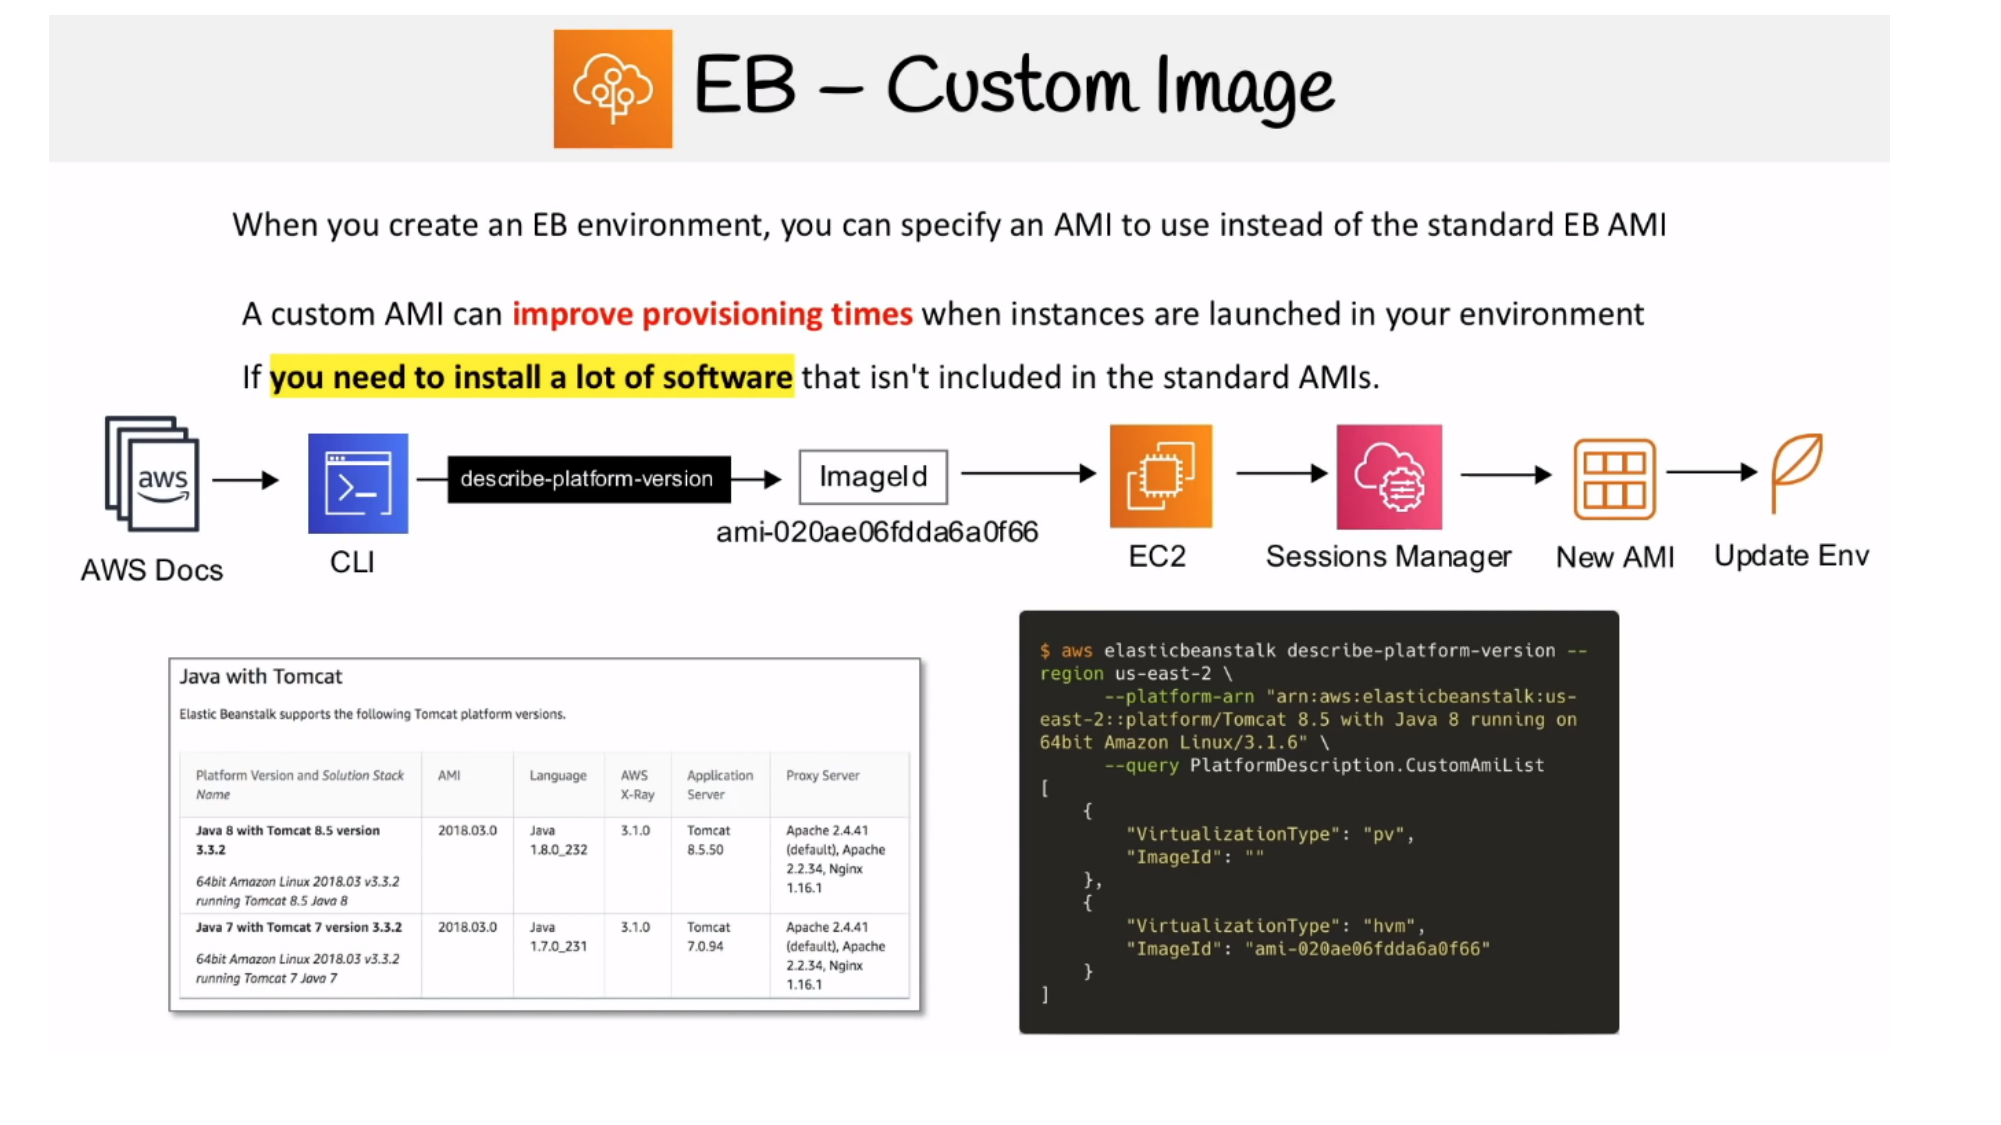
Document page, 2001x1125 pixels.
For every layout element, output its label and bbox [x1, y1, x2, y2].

picture [49, 14, 1891, 1053]
